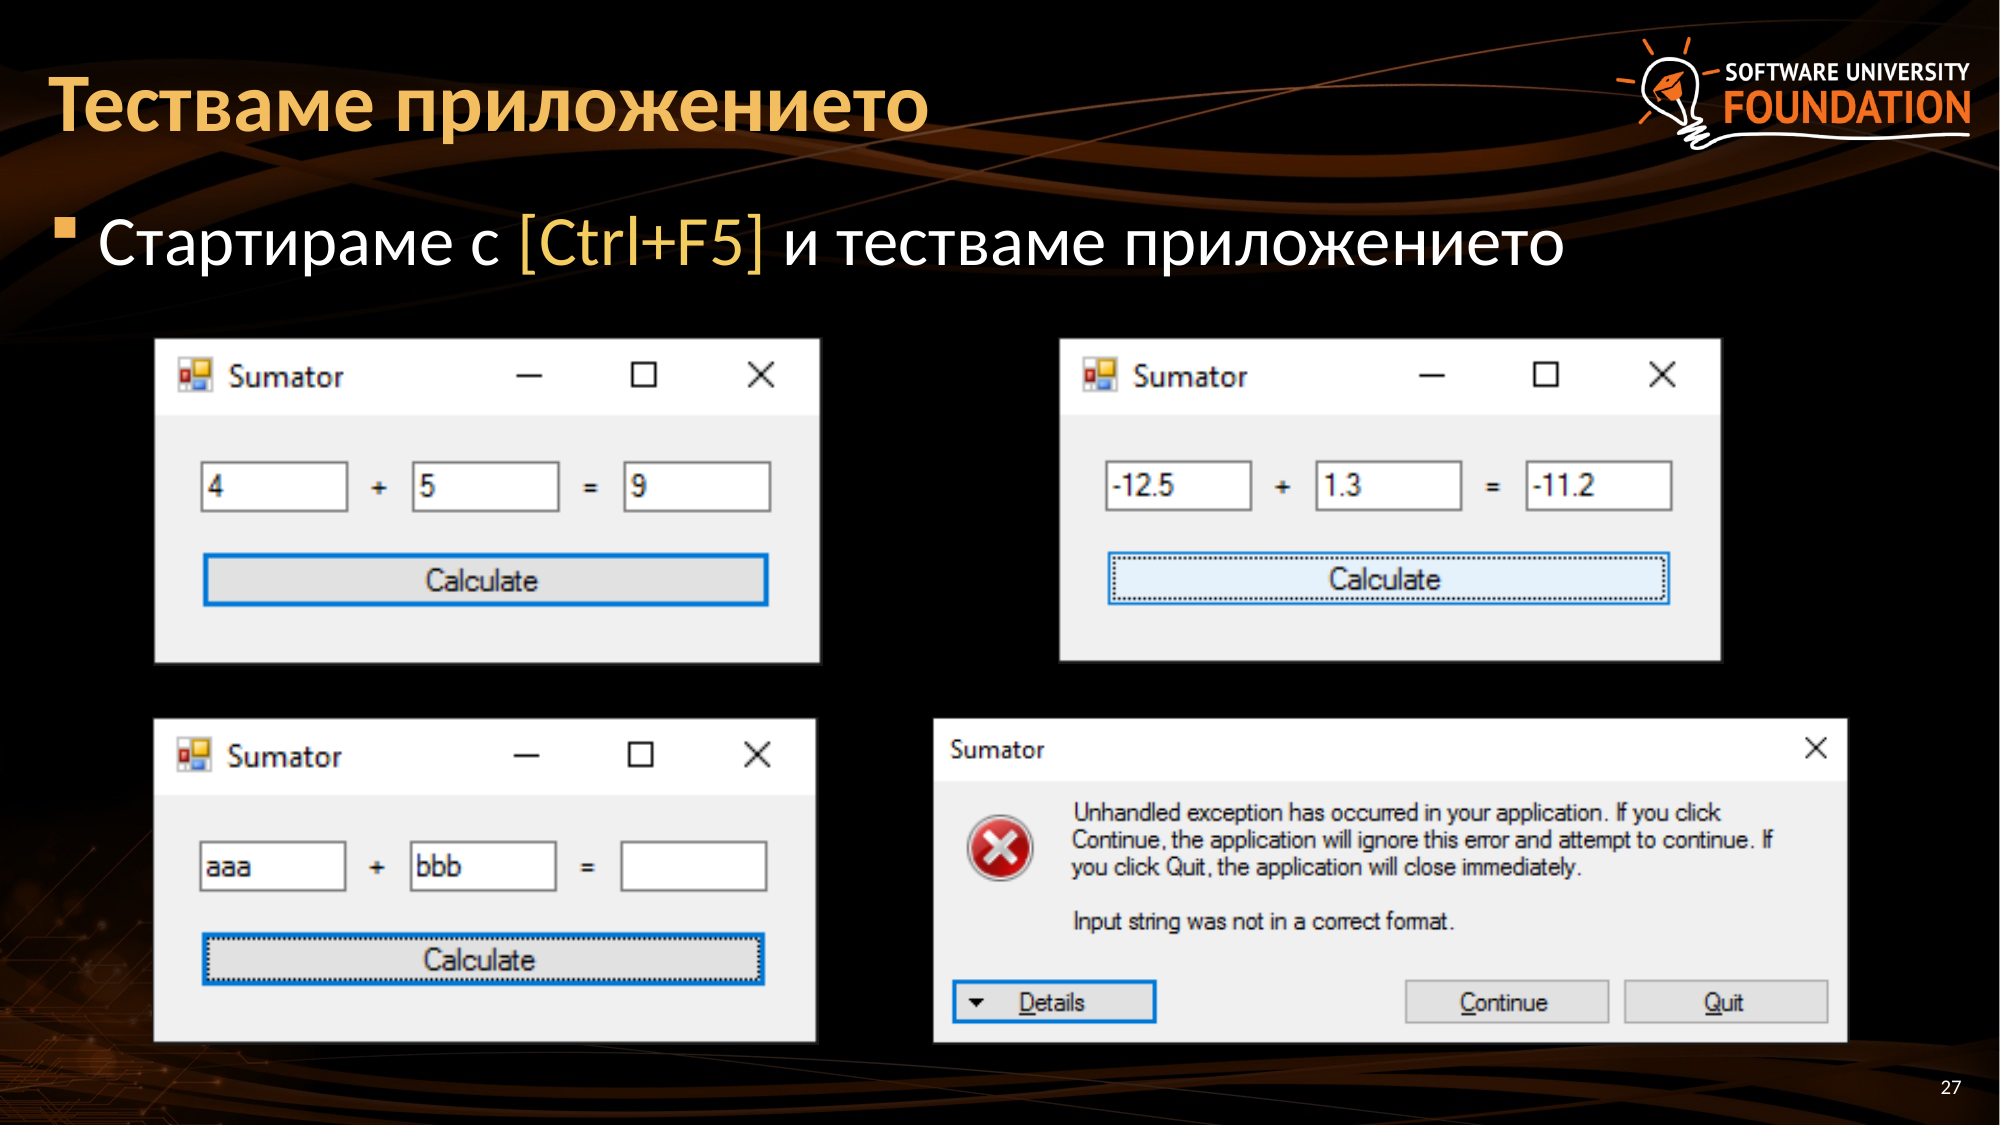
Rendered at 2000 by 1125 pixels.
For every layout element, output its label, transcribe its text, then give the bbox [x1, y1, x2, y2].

picture [0, 0, 2000, 1125]
text_box Тестваме приложението [30, 6, 1602, 189]
text_box Стартираме с [Ctrl+F5] и тестваме приложението [31, 188, 1968, 1103]
